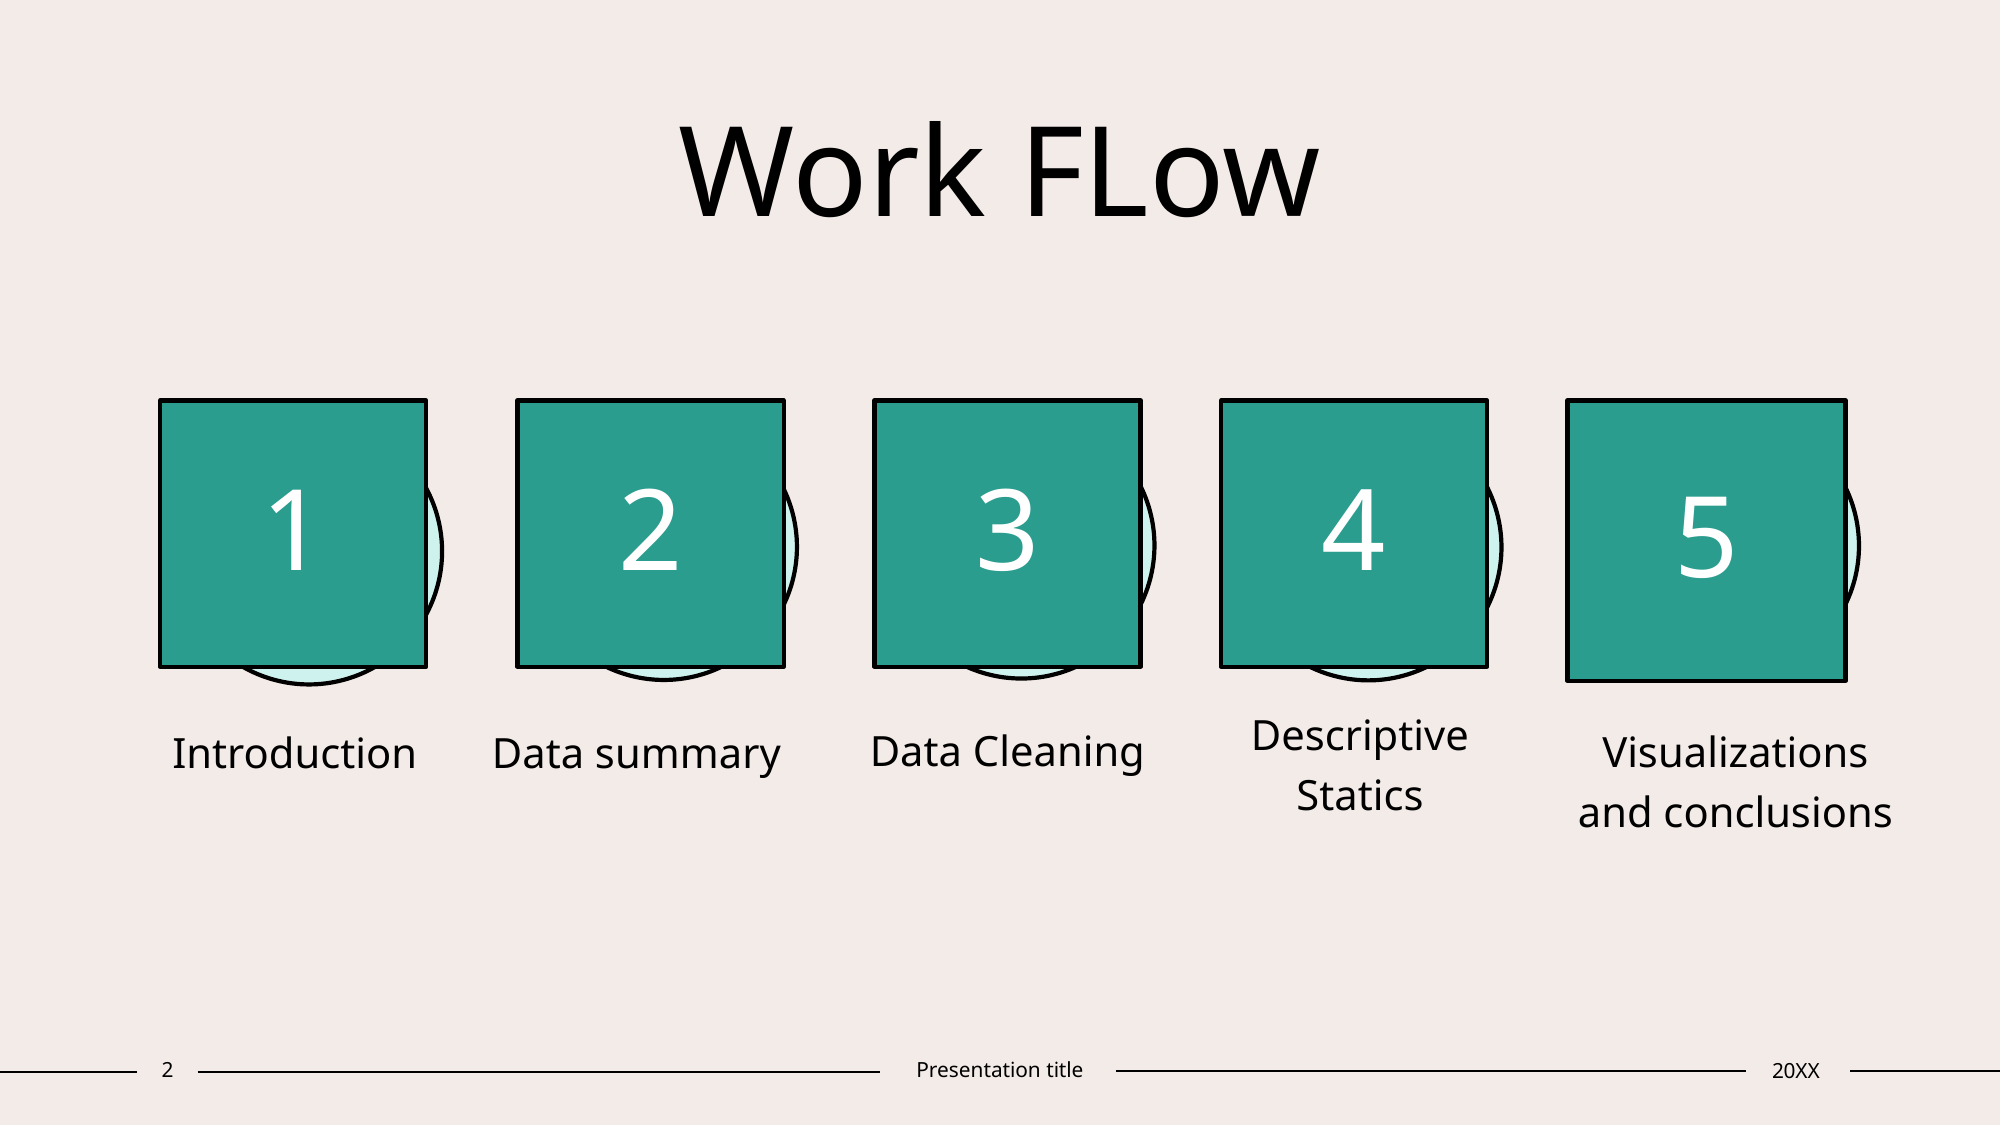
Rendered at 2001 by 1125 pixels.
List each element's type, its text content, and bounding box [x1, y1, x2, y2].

list Descriptive Statics [1200, 641, 1520, 745]
list 5 [1565, 398, 1848, 683]
list 1 [158, 398, 428, 669]
list 3 [872, 398, 1143, 669]
footer Presentation title [879, 1050, 1120, 1091]
list 4 [1219, 398, 1489, 641]
slide_number 2 [137, 1050, 198, 1091]
list 2 [515, 398, 786, 669]
list Data Cleaning [847, 707, 1168, 812]
title Work FLow [187, 83, 1813, 251]
list Visualizations and conclusions [1552, 708, 1918, 813]
list Introduction [135, 709, 455, 813]
list Data summary [462, 709, 811, 814]
slide_number 20XX [1743, 1050, 1849, 1091]
